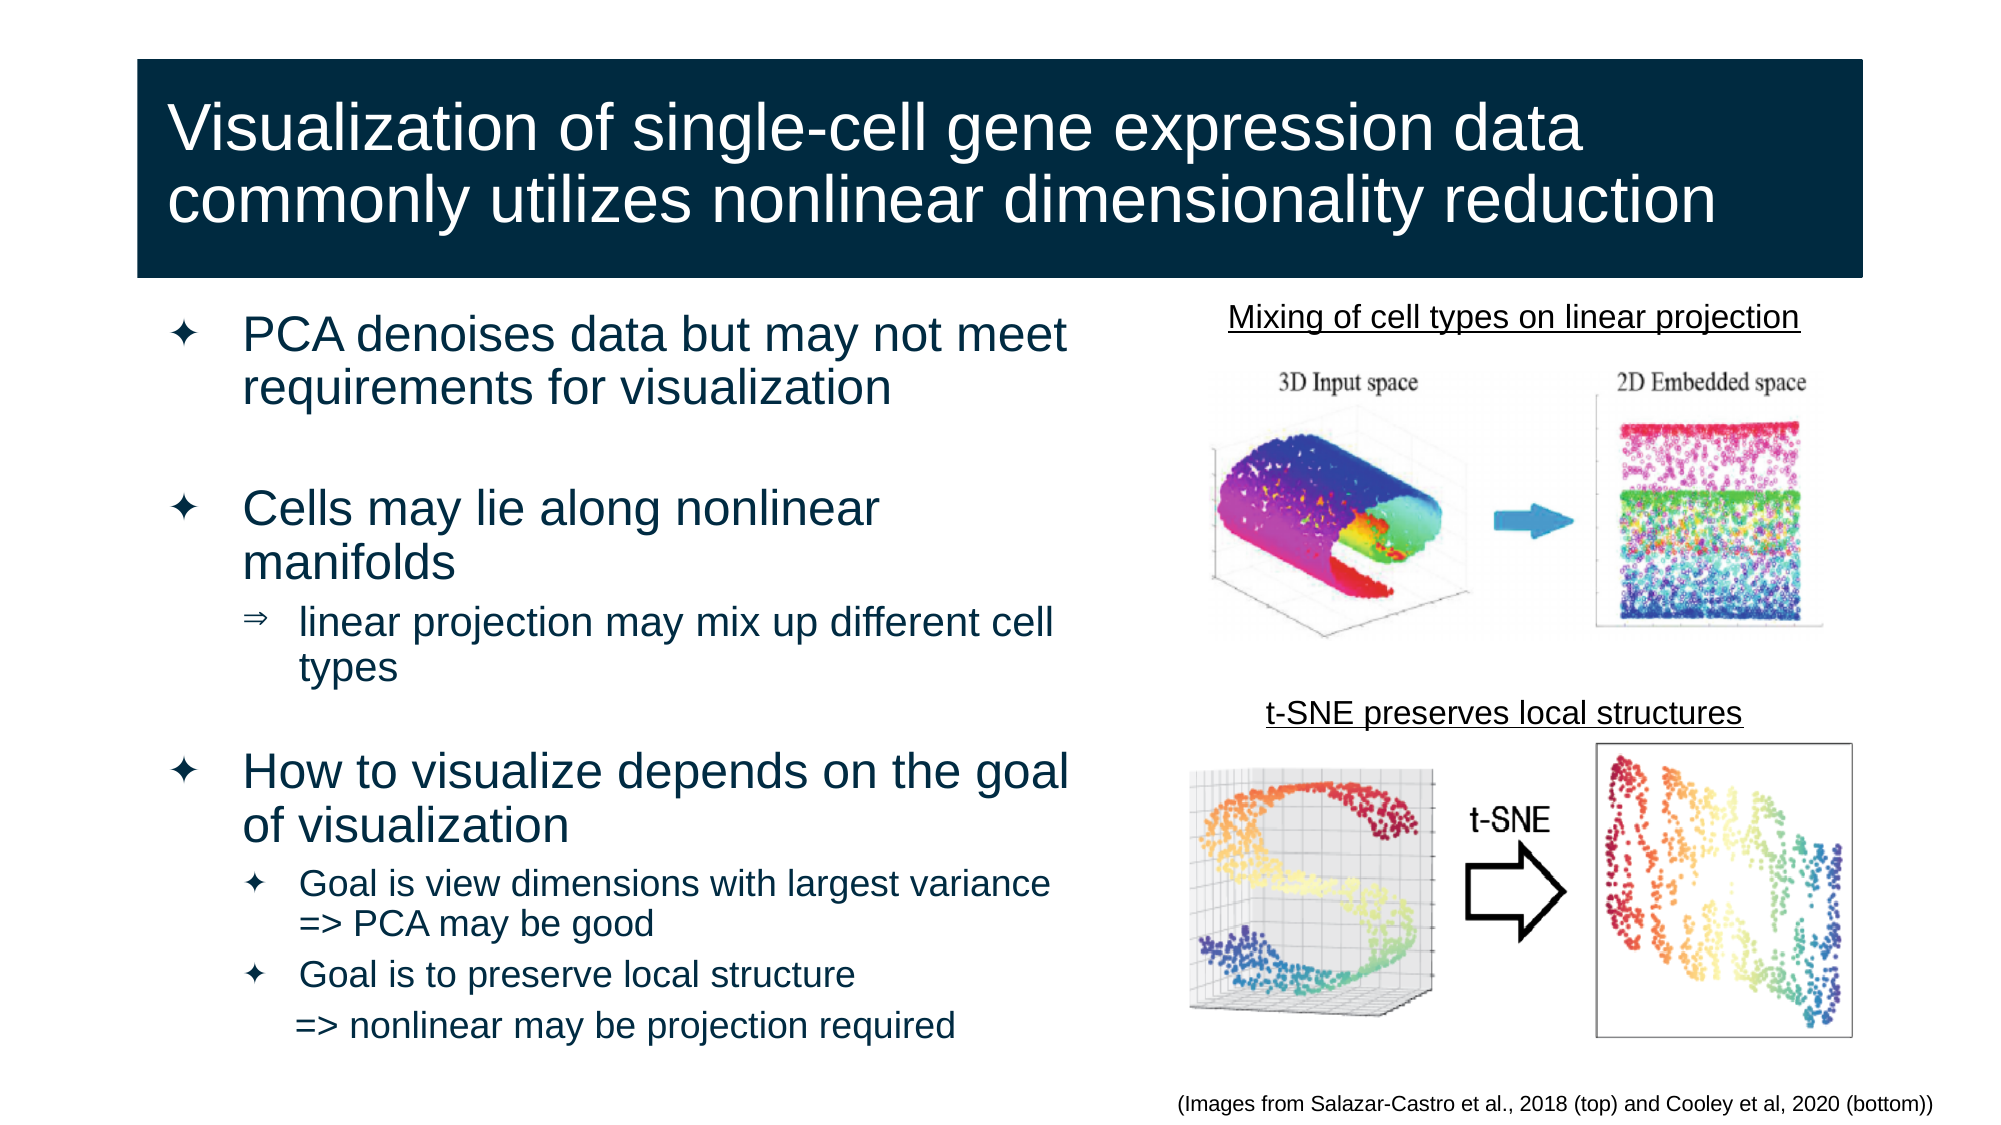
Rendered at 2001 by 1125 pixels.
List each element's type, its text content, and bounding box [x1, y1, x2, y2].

text_box t-SNE preserves local structures [1135, 636, 1875, 787]
picture [1162, 339, 1890, 651]
picture [1189, 725, 1863, 1047]
text_box (Images from Salazar-Castro et al., 2018 (top) and Cooley et al, 2020 (bottom)) [1162, 1082, 1777, 1122]
title Visualization of single-cell gene expression data commonly utilizes nonlinear dimensionality reduction [137, 59, 1863, 278]
text_box Mixing of cell types on linear projection [1213, 240, 1953, 391]
list PCA denoises data but may not meet requirements for visualization Cells may lie along nonlinear manifolds linear projection may mix up different cell types How to visualize depends on the goal of visualization Goal is view dimensions with largest variance => PCA may be good Goal is to preserve local structure => nonlinear may be projection required [137, 307, 1088, 1047]
